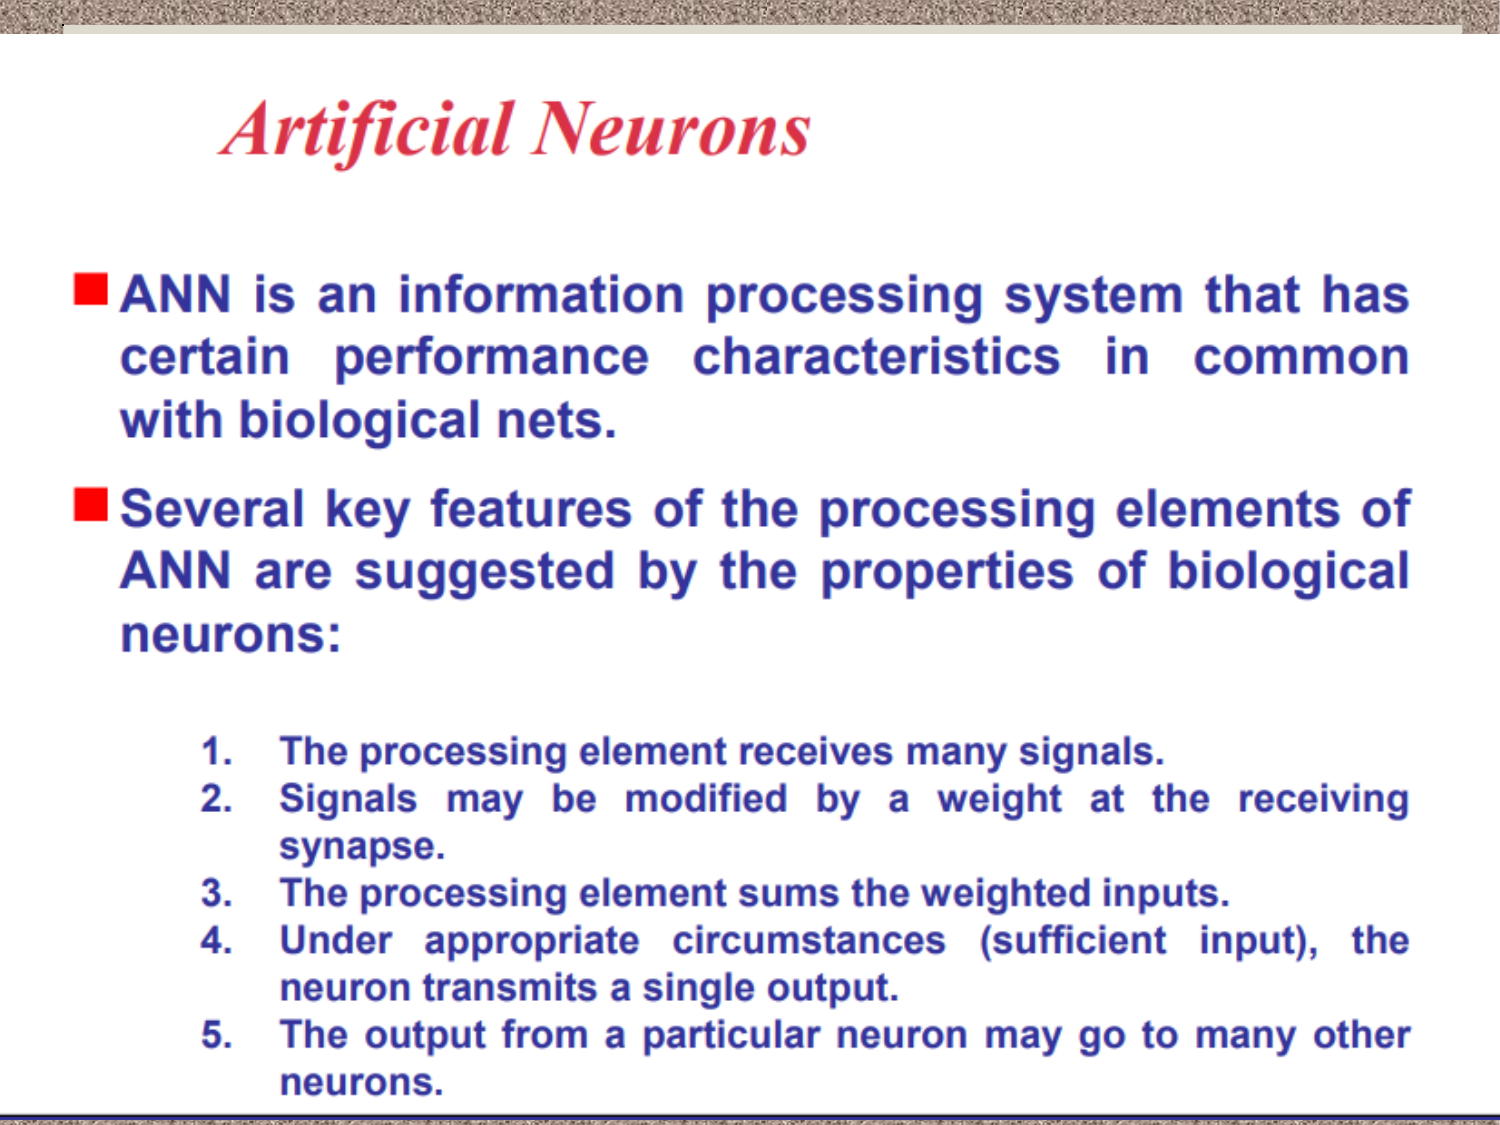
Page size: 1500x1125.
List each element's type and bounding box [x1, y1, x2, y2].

picture [0, 0, 1500, 33]
list [0, 33, 1500, 1120]
picture [0, 1120, 1500, 1125]
